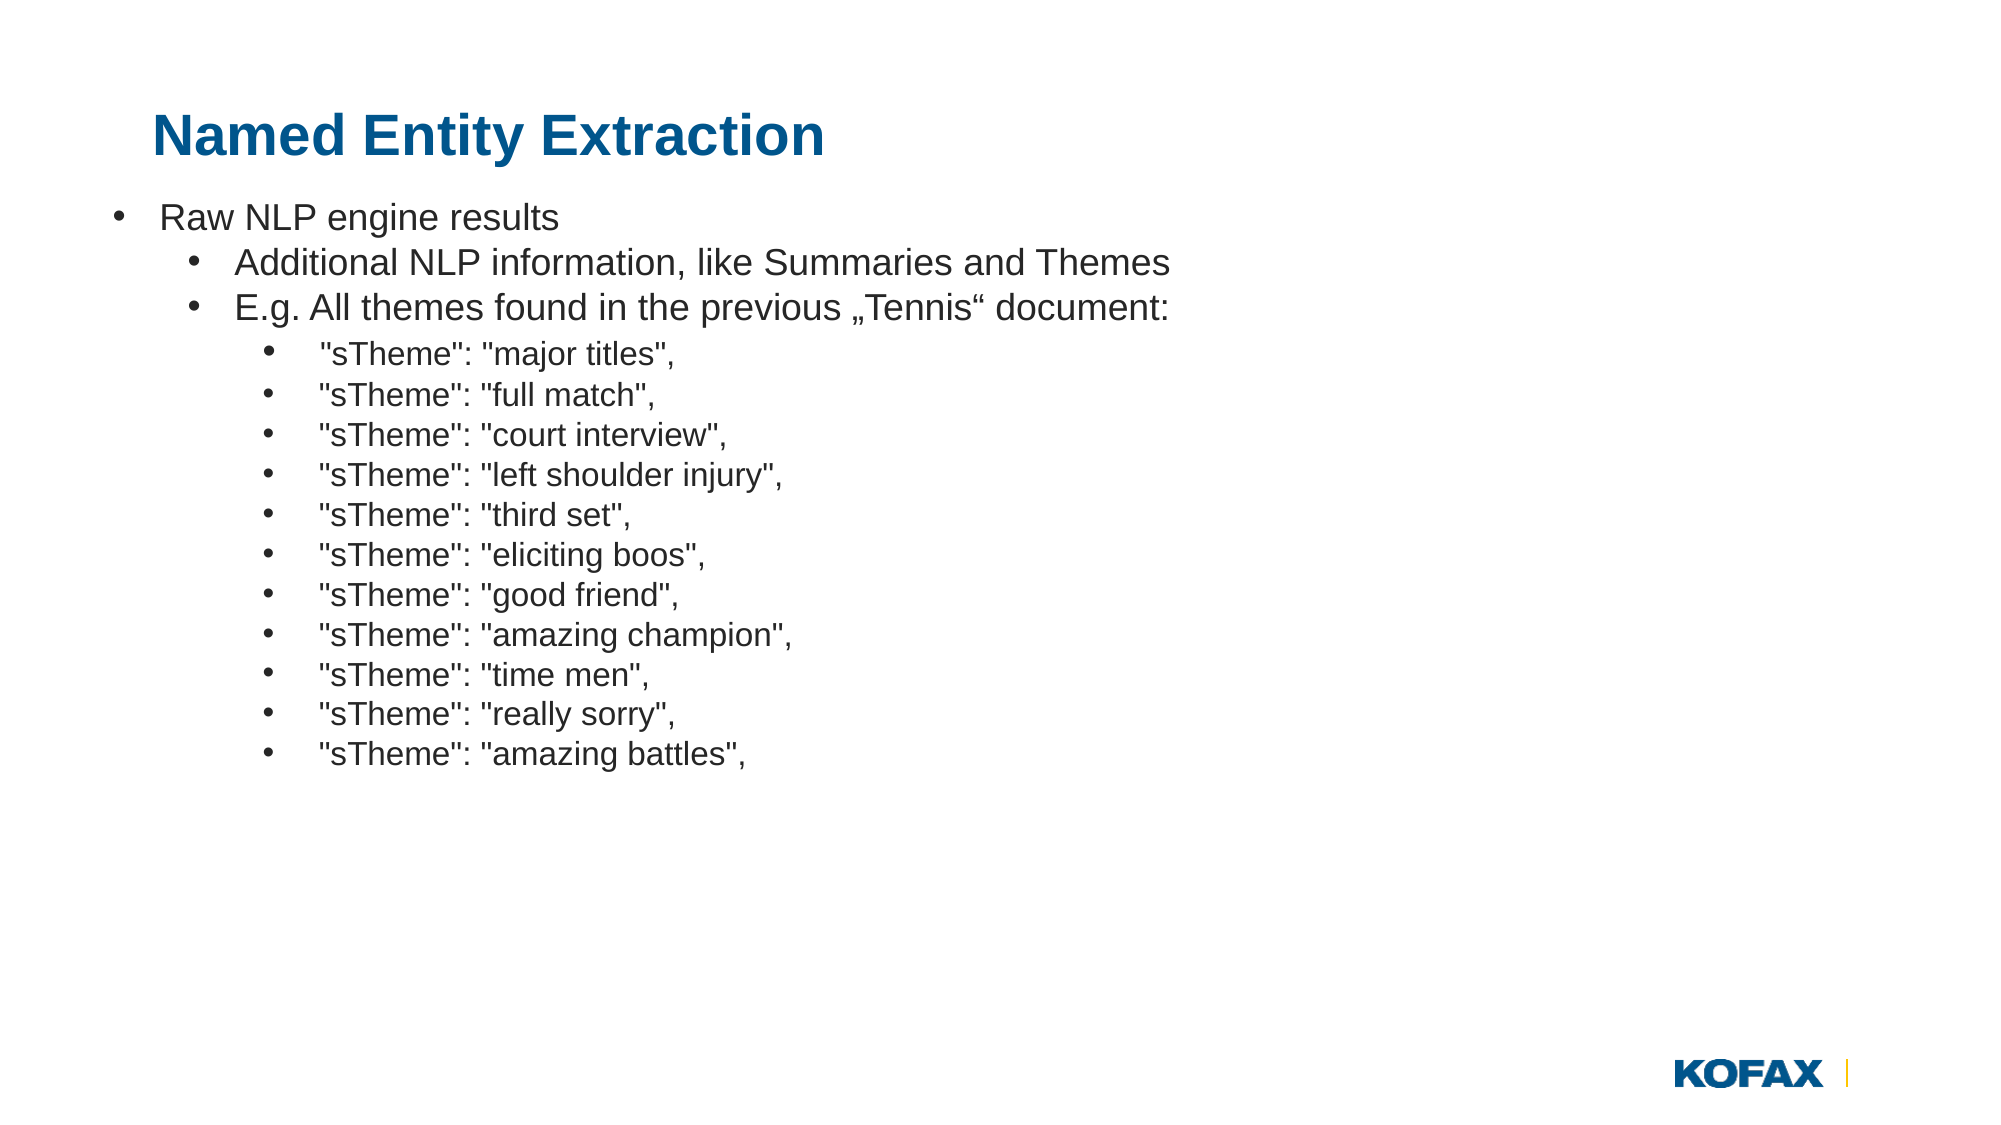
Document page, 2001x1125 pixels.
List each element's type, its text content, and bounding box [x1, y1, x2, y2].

picture [1675, 1059, 1824, 1088]
text_box Raw NLP engine results Additional NLP information, like Summaries and Themes E.g. All themes found in the previous „Tennis“ document: "sTheme": "major titles", "sTheme": "full match", "sTheme": "court interview", "sTheme": "left shoulder injury", "sTheme": "third set", "sTheme": "eliciting boos", "sTheme": "good friend", "sTheme": "amazing champion", "sTheme": "time men", "sTheme": "really sorry", "sTheme": "amazing battles", [97, 185, 1902, 865]
title Named Entity Extraction [137, 97, 1914, 231]
